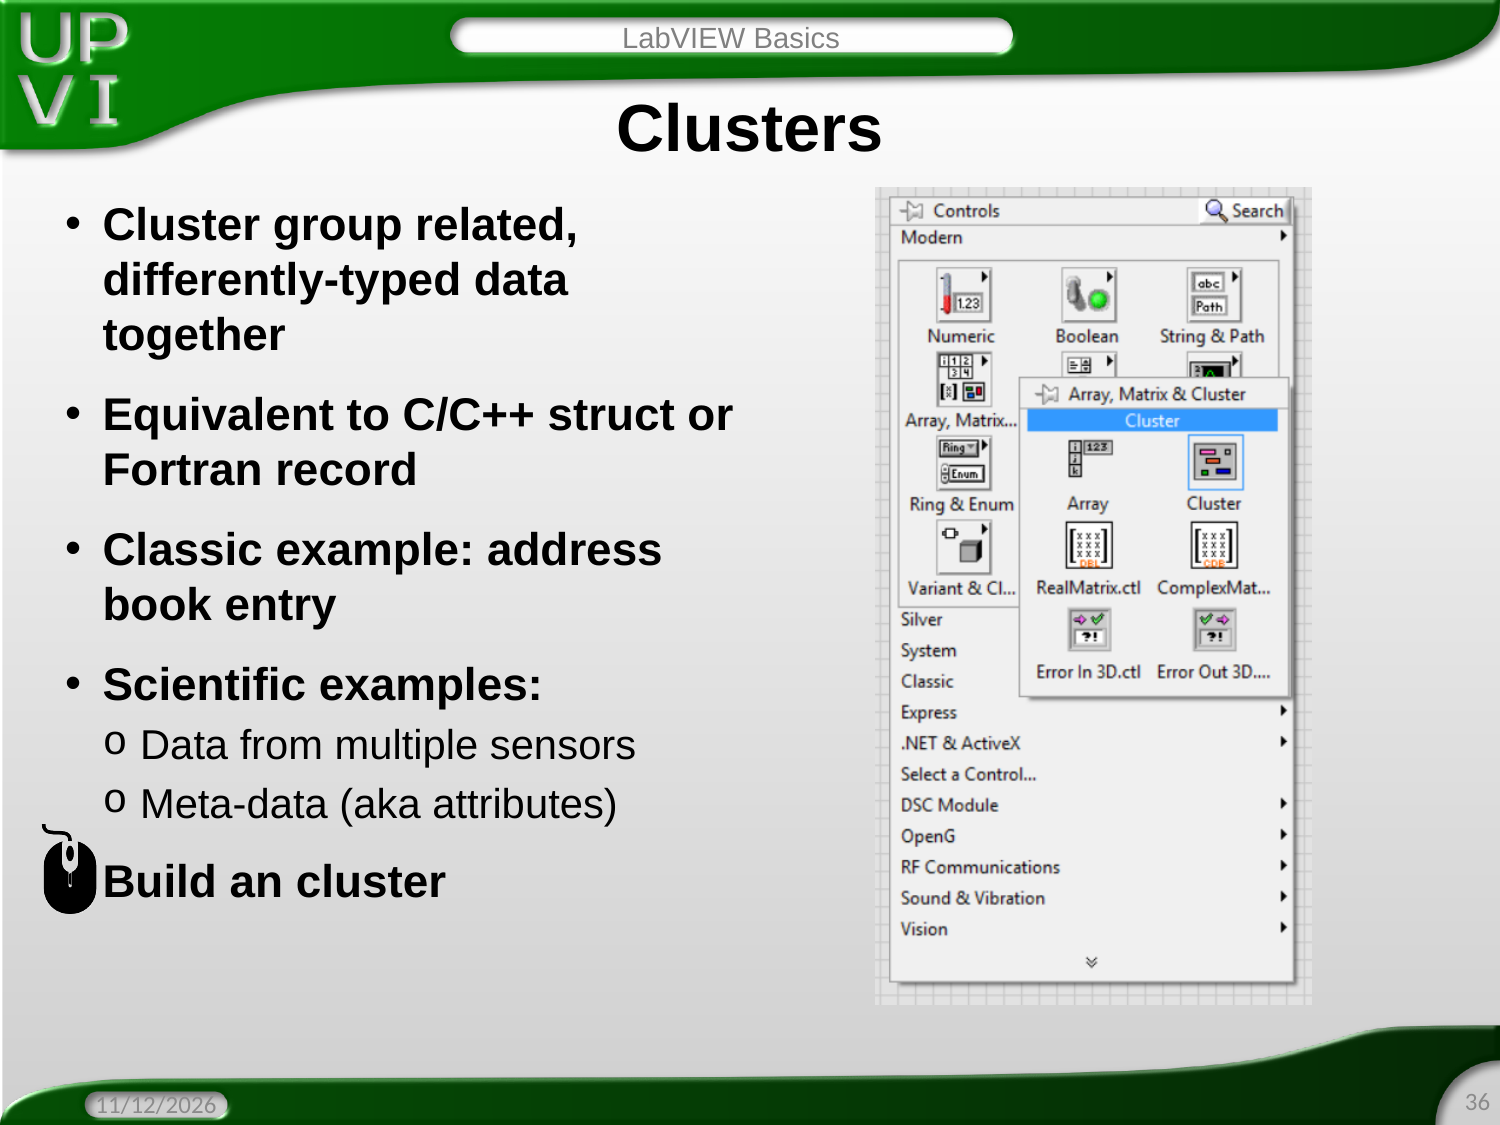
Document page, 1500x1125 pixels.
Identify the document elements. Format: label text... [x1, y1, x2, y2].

picture [0, 0, 1500, 1125]
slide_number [75, 1073, 238, 1125]
slide_number 36 [1155, 1069, 1500, 1125]
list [874, 187, 1313, 1006]
list Cluster group related, differently-typed data together Equivalent to C/C++ struct or Fortran record Classic example: address book entry Scientific examples: Data from multiple sensors Meta-data (aka attributes) Build an cluster [50, 187, 750, 1005]
title Clusters [75, 75, 1425, 175]
footer LabVIEW Basics [450, 6, 1013, 67]
